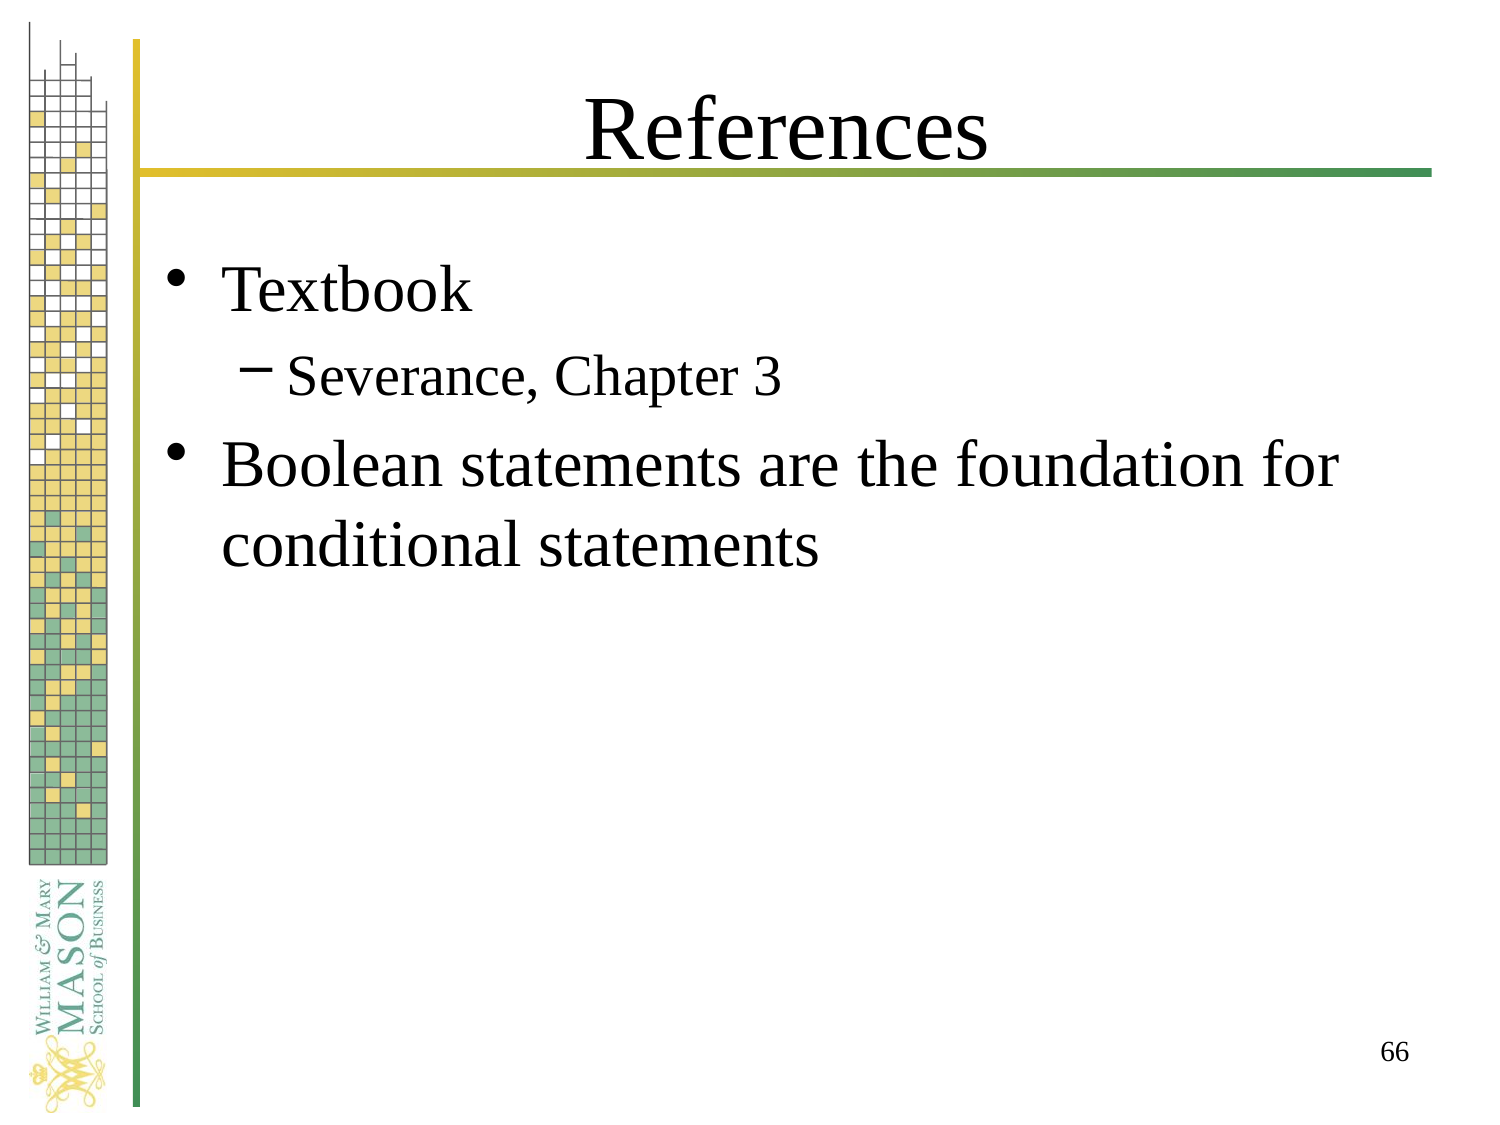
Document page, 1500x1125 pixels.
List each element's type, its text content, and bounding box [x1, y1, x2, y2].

slide_number 69 [29, 879, 107, 1113]
list Textbook Severance, Chapter 3 Boolean statements are the foundation for conditional statements [150, 237, 1425, 1005]
slide_number 66 [1048, 1024, 1426, 1103]
title References [150, 45, 1425, 200]
